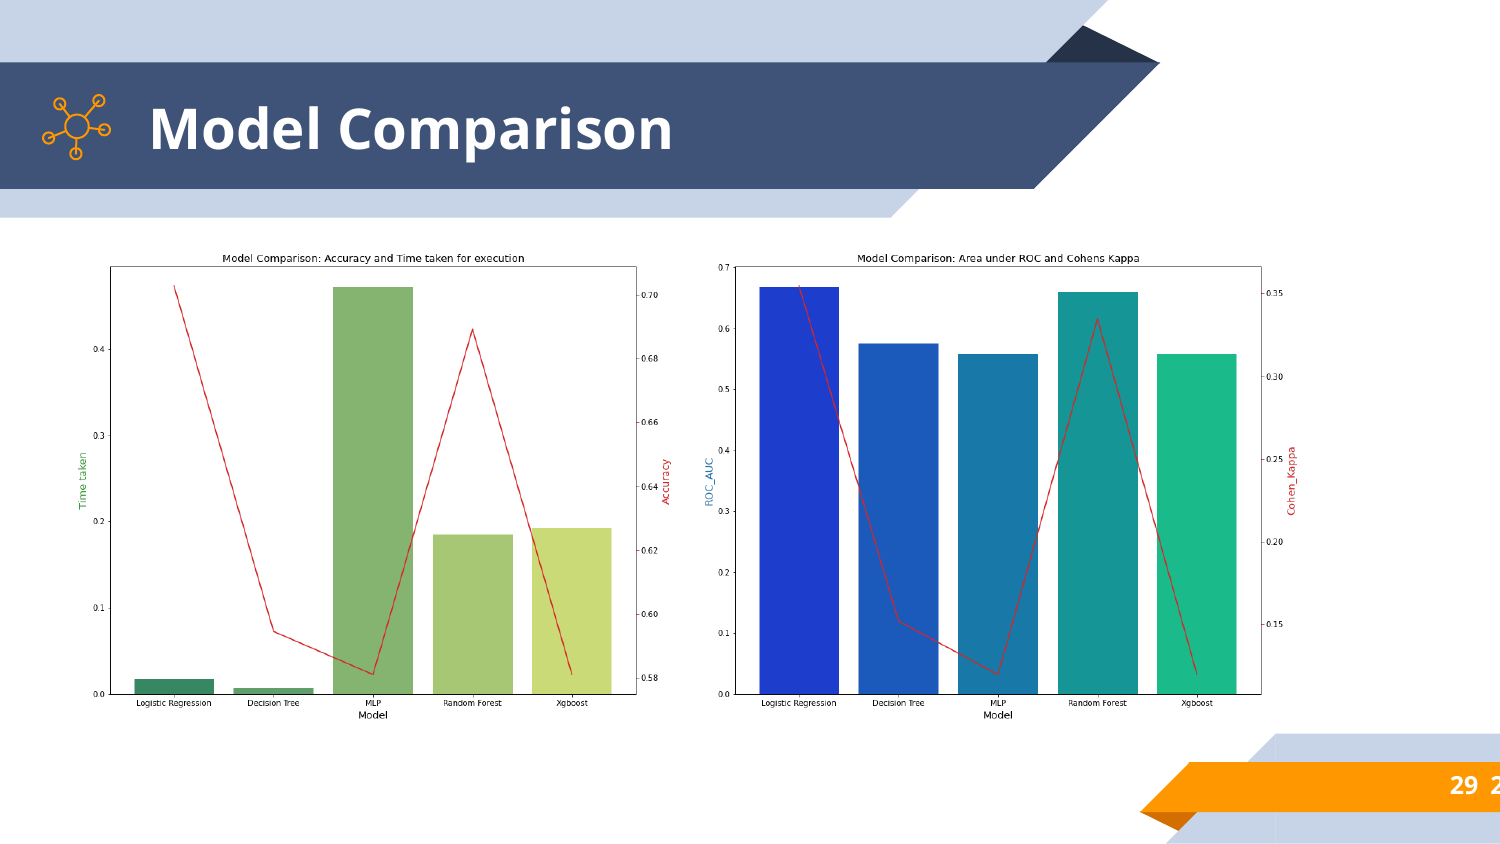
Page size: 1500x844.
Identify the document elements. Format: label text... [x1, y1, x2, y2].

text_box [42, 94, 111, 160]
slide_number 29 [1494, 760, 1500, 813]
picture [697, 248, 1302, 726]
title Model Comparison [133, 64, 1068, 190]
text_box 29 [1249, 760, 1494, 813]
picture [72, 248, 677, 726]
